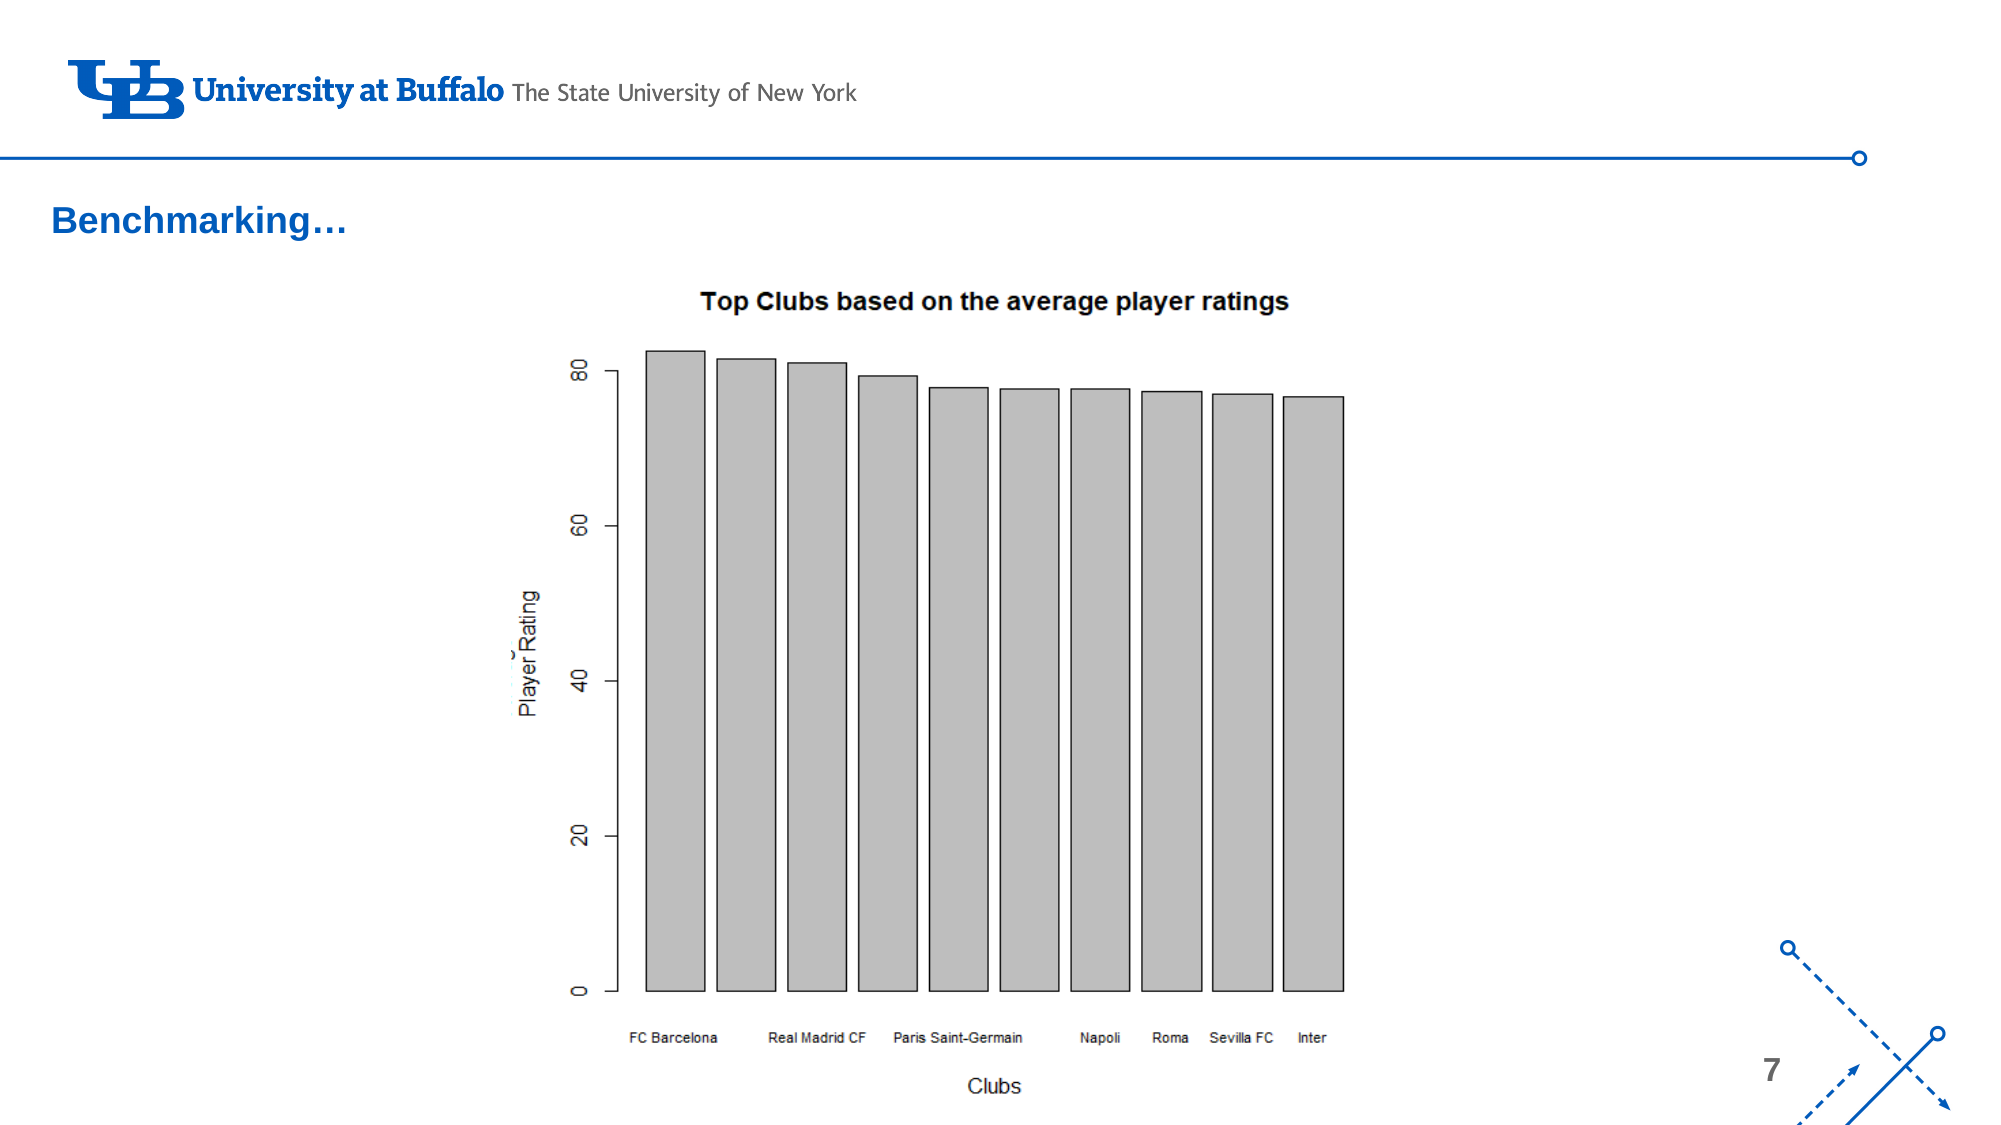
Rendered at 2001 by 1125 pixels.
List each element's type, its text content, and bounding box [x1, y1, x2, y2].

text_box Benchmarking… [36, 188, 494, 249]
picture [0, 0, 2000, 1125]
